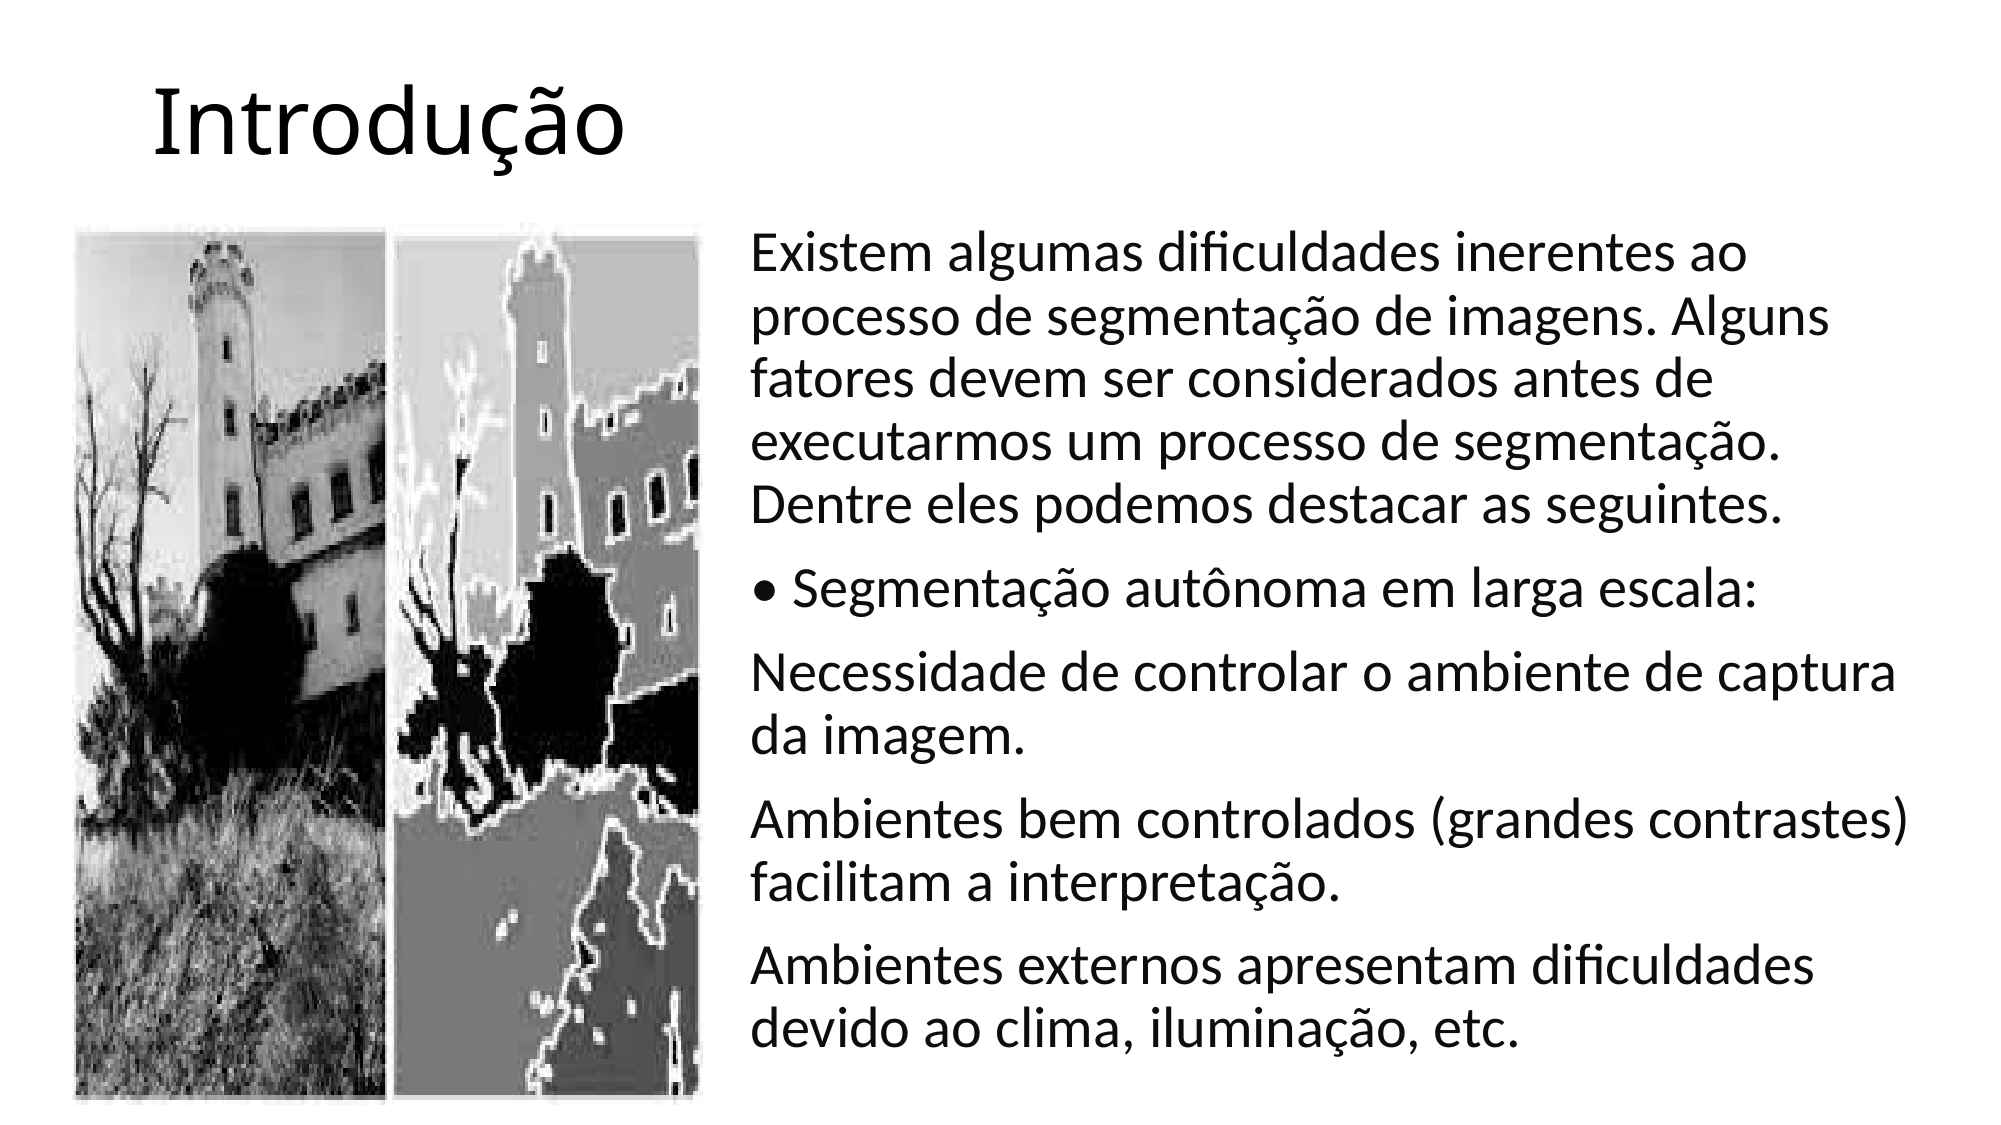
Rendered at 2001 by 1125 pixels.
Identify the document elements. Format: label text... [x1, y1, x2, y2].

title Introdução [137, 59, 1863, 190]
list Existem algumas dificuldades inerentes ao processo de segmentação de imagens. Alguns fatores devem ser considerados antes de executarmos um processo de segmentação. Dentre eles podemos destacar as seguintes. • Segmentação autônoma em larga escala: Necessidade de controlar o ambiente de captura da imagem. Ambientes bem controlados (grandes contrastes) facilitam a interpretação. Ambientes externos apresentam dificuldades devido ao clima, iluminação, etc. [735, 214, 1972, 1065]
picture [72, 223, 703, 1105]
